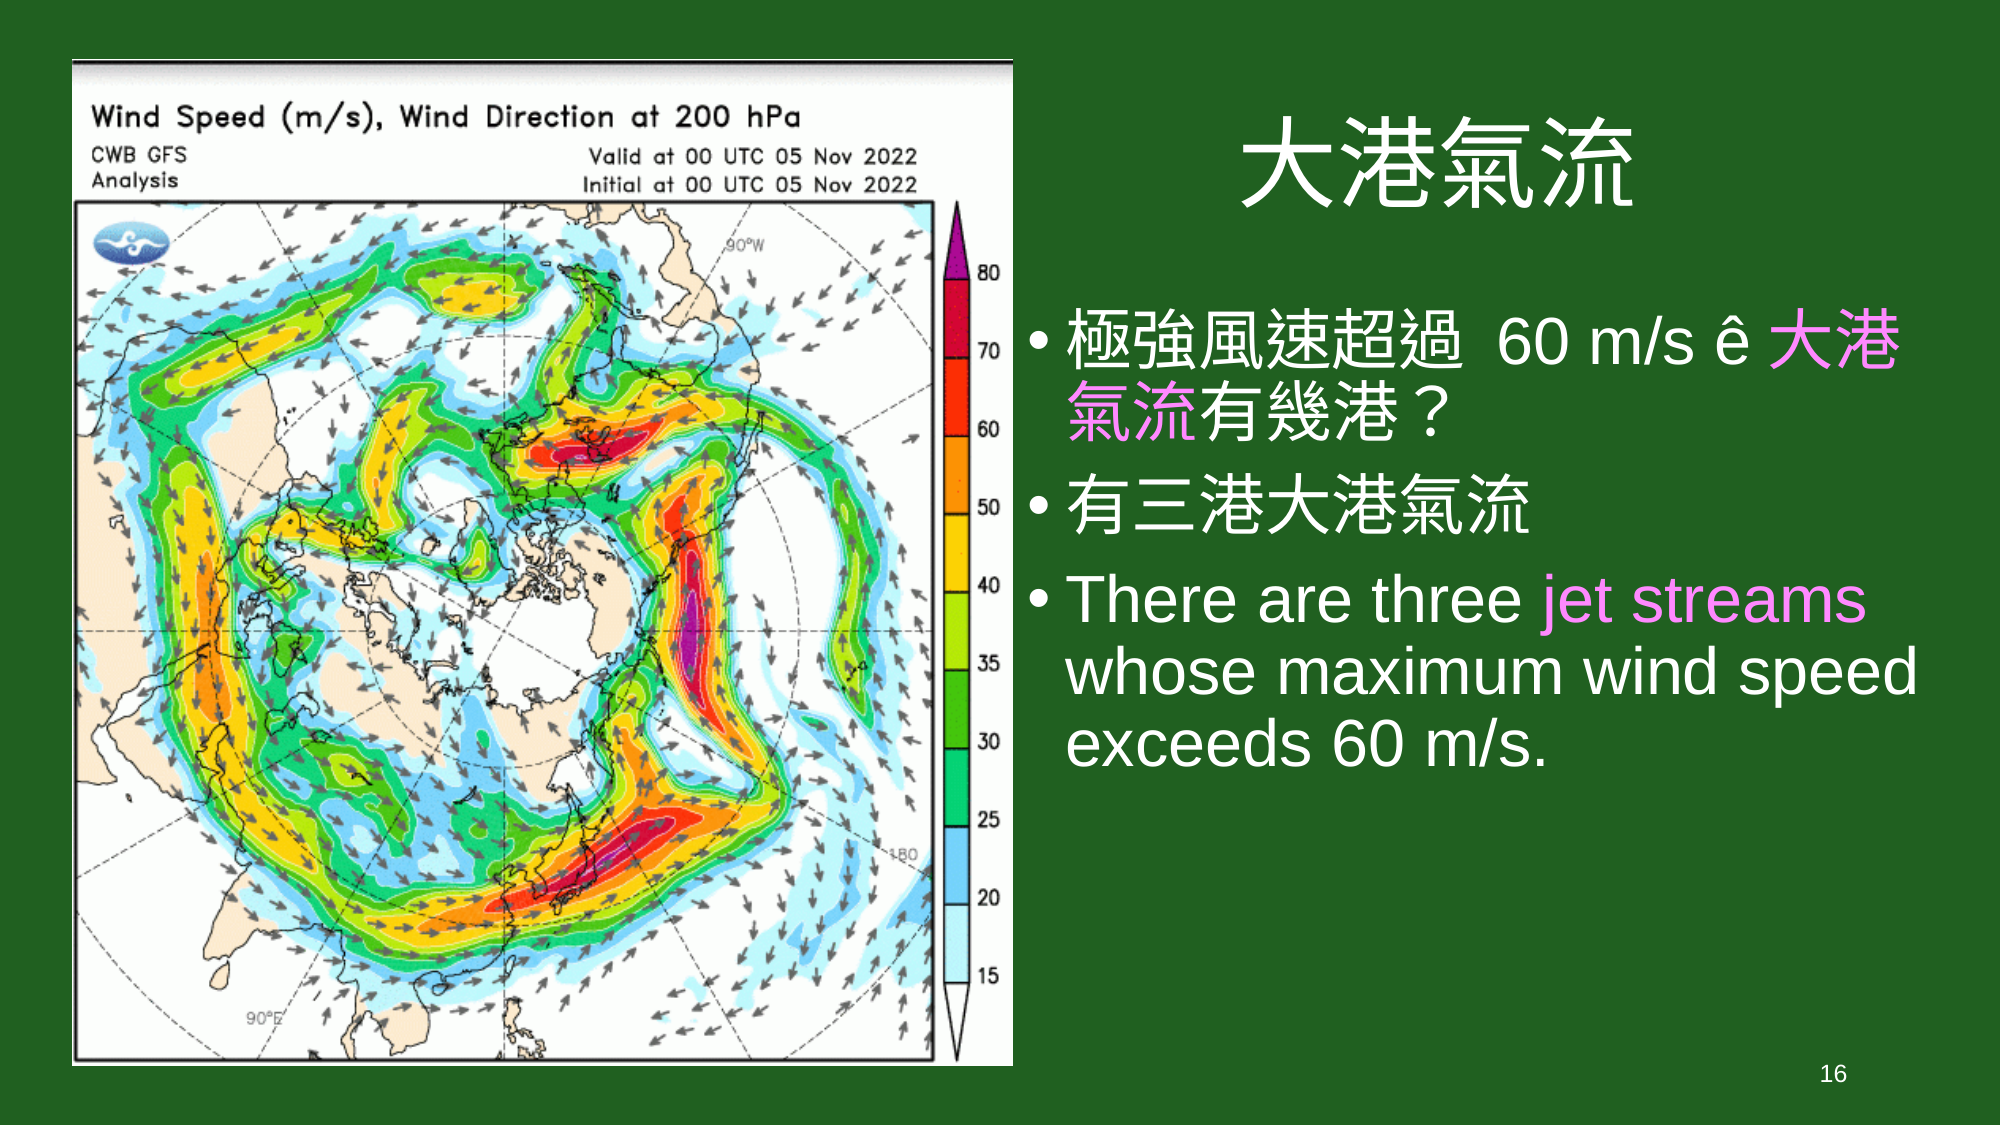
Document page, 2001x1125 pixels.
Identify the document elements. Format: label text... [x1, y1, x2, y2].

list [72, 59, 1013, 1066]
slide_number 16 [1412, 1042, 1863, 1103]
list 極強風速超過 60 m/s ê大港氣流有幾港？ 有三港大港氣流 There are three jet streams whose maximum wind speed exceeds 60 m/s. [1013, 299, 1953, 1014]
title 大港氣流 [1013, 59, 1863, 278]
